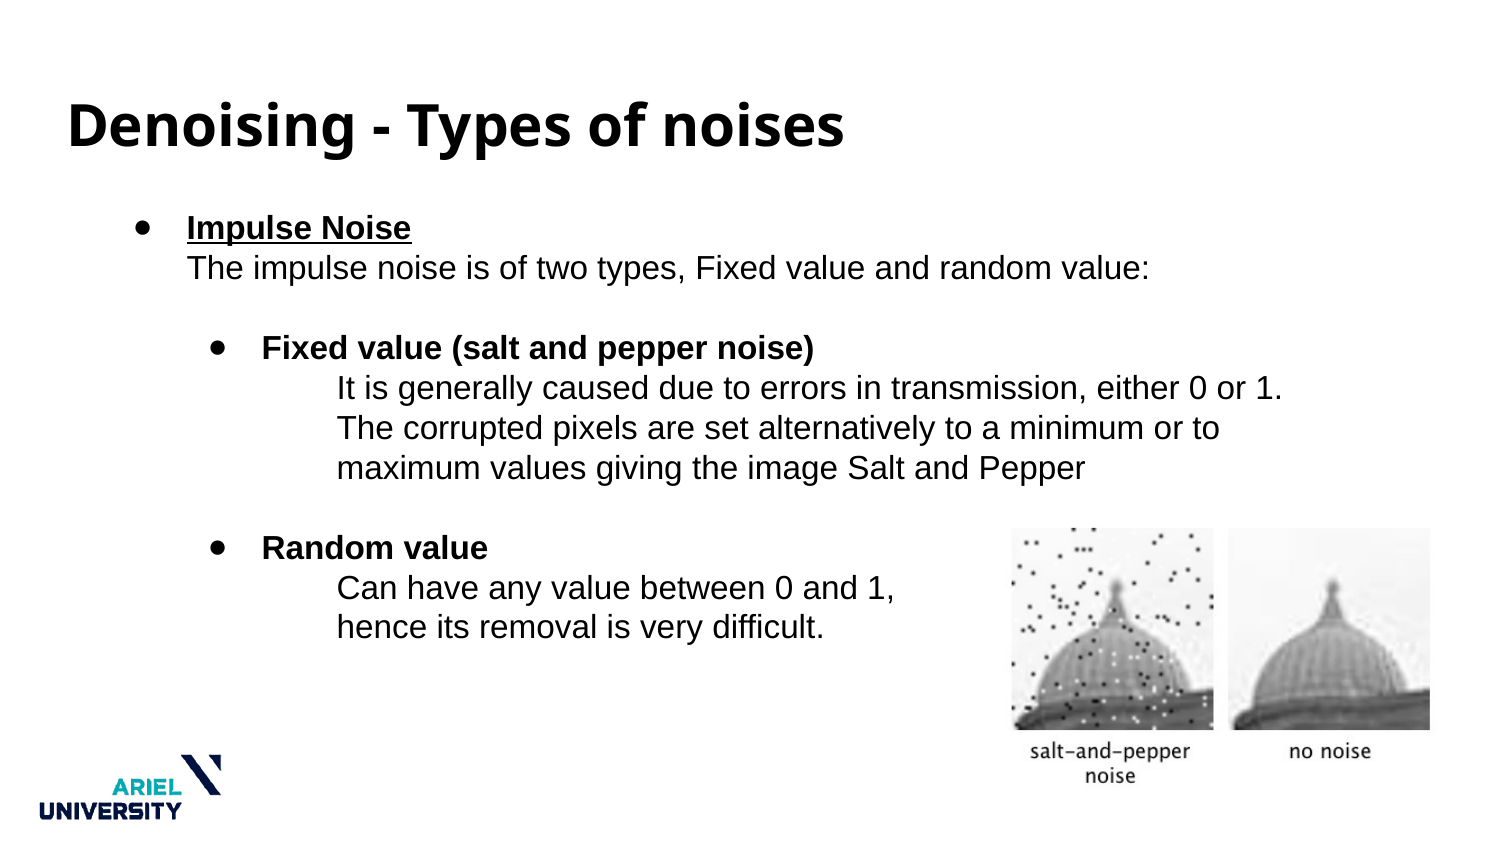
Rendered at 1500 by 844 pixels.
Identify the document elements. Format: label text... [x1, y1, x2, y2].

picture [996, 509, 1450, 802]
text_box Impulse Noise The impulse noise is of two types, Fixed value and random value: Fixed value (salt and pepper noise) It is generally caused due to errors in transmission, either 0 or 1. The corrupted pixels are set alternatively to a minimum or to maximum values giving the image Salt and Pepper Random value Can have any value between 0 and 1, hence its removal is very difficult. [96, 191, 1389, 733]
picture [14, 743, 246, 830]
title Denoising - Types of noises [51, 72, 1449, 167]
